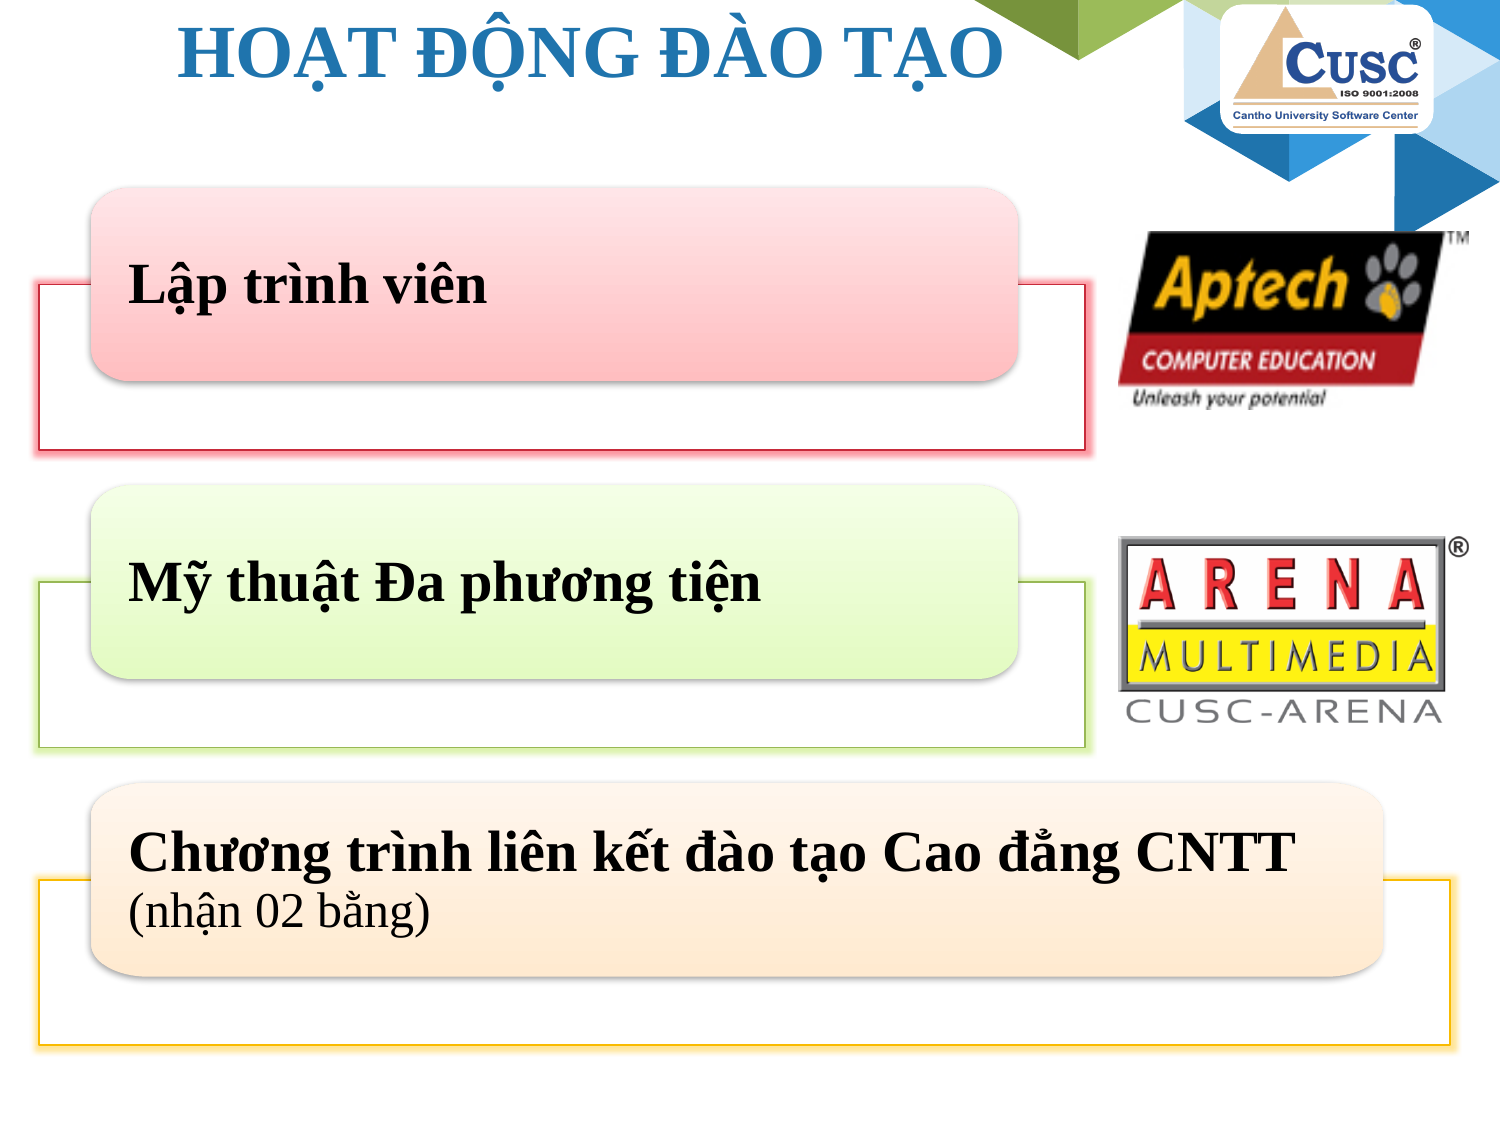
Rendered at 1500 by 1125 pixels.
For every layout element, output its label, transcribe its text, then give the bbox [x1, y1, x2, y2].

text_box [38, 284, 1086, 451]
picture [1118, 536, 1469, 724]
text_box [38, 581, 1086, 748]
text_box Chương trình liên kết đào tạo Cao đẳng CNTT (nhận 02 bằng) [91, 783, 1384, 977]
picture [1233, 6, 1421, 128]
text_box Mỹ thuật Đa phương tiện [91, 485, 1018, 680]
title HOẠT ĐỘNG ĐÀO TẠO [0, 2, 1184, 140]
picture [1118, 231, 1469, 410]
text_box Lập trình viên [91, 187, 1018, 382]
text_box [38, 879, 1451, 1046]
